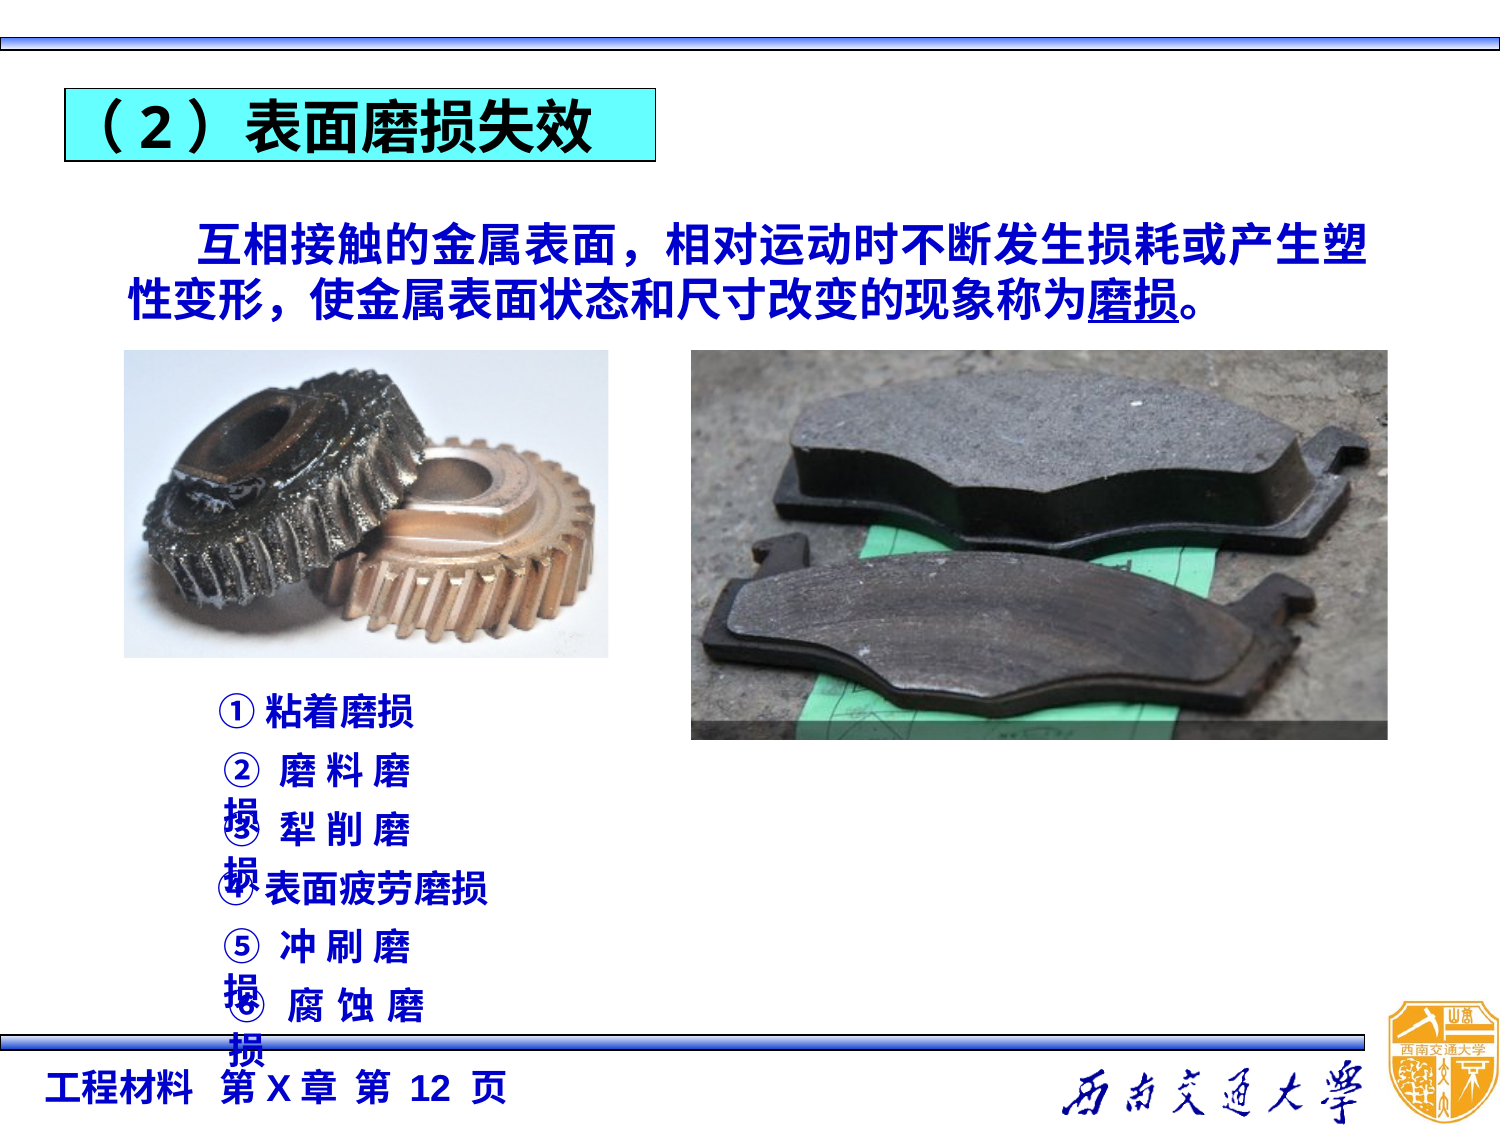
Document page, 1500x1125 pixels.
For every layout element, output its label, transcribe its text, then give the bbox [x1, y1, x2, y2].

text_box 互相接触的金属表面，相对运动时不断发生损耗或产生塑性变形，使金属表面状态和尺寸改变的现象称为磨损。 [112, 208, 1383, 333]
text_box ⑥腐蚀磨损 [213, 974, 440, 1035]
text_box ④表面疲劳磨损 [202, 857, 504, 918]
text_box ③犁削磨损 [208, 798, 426, 857]
text_box ①粘着磨损 [204, 680, 431, 741]
text_box ⑤冲刷磨损 [208, 915, 426, 976]
picture [123, 349, 609, 658]
picture [1062, 1059, 1363, 1125]
picture [1387, 999, 1500, 1125]
text_box ②磨料磨损 [208, 739, 426, 798]
picture [690, 349, 1388, 741]
text_box （2）表面磨损失效 [64, 88, 656, 161]
